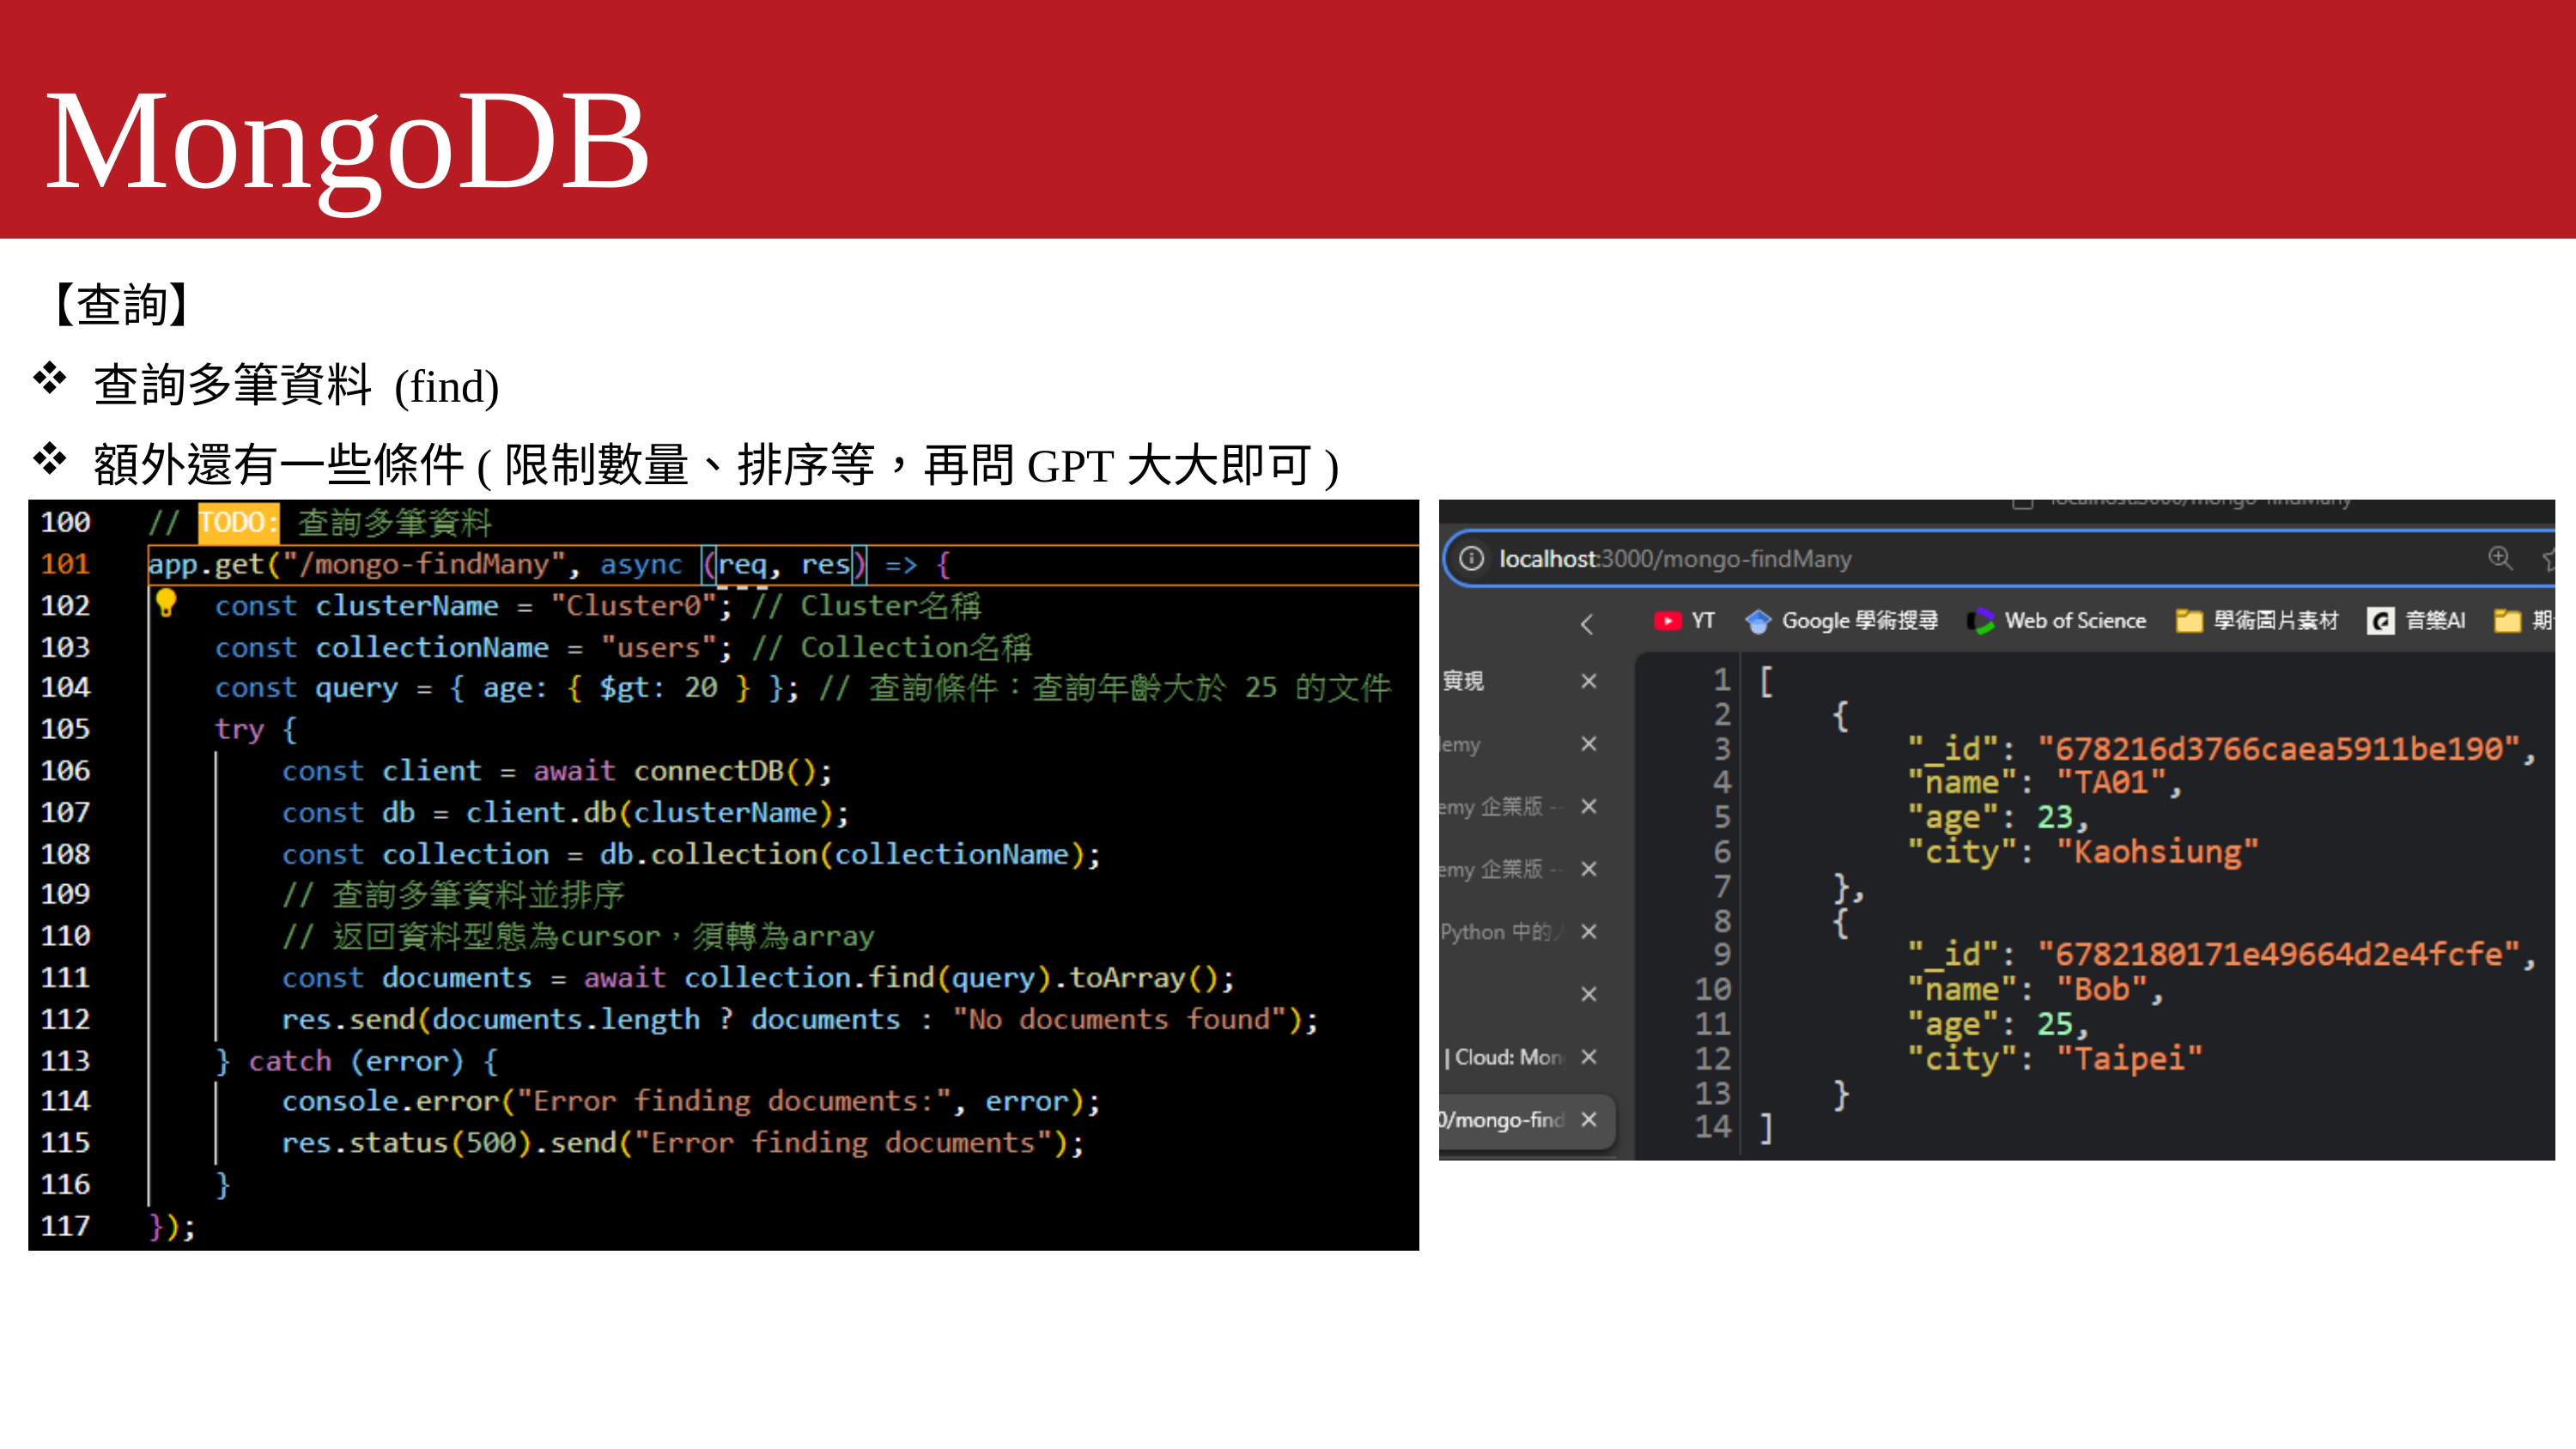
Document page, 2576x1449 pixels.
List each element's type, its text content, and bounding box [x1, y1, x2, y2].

text_box 【查詢】 查詢多筆資料 (find) 額外還有一些條件(限制數量、排序等，再問GPT大大即可) [28, 251, 2544, 492]
picture [1439, 500, 2556, 1161]
picture [28, 500, 1419, 1251]
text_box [0, 0, 2576, 239]
